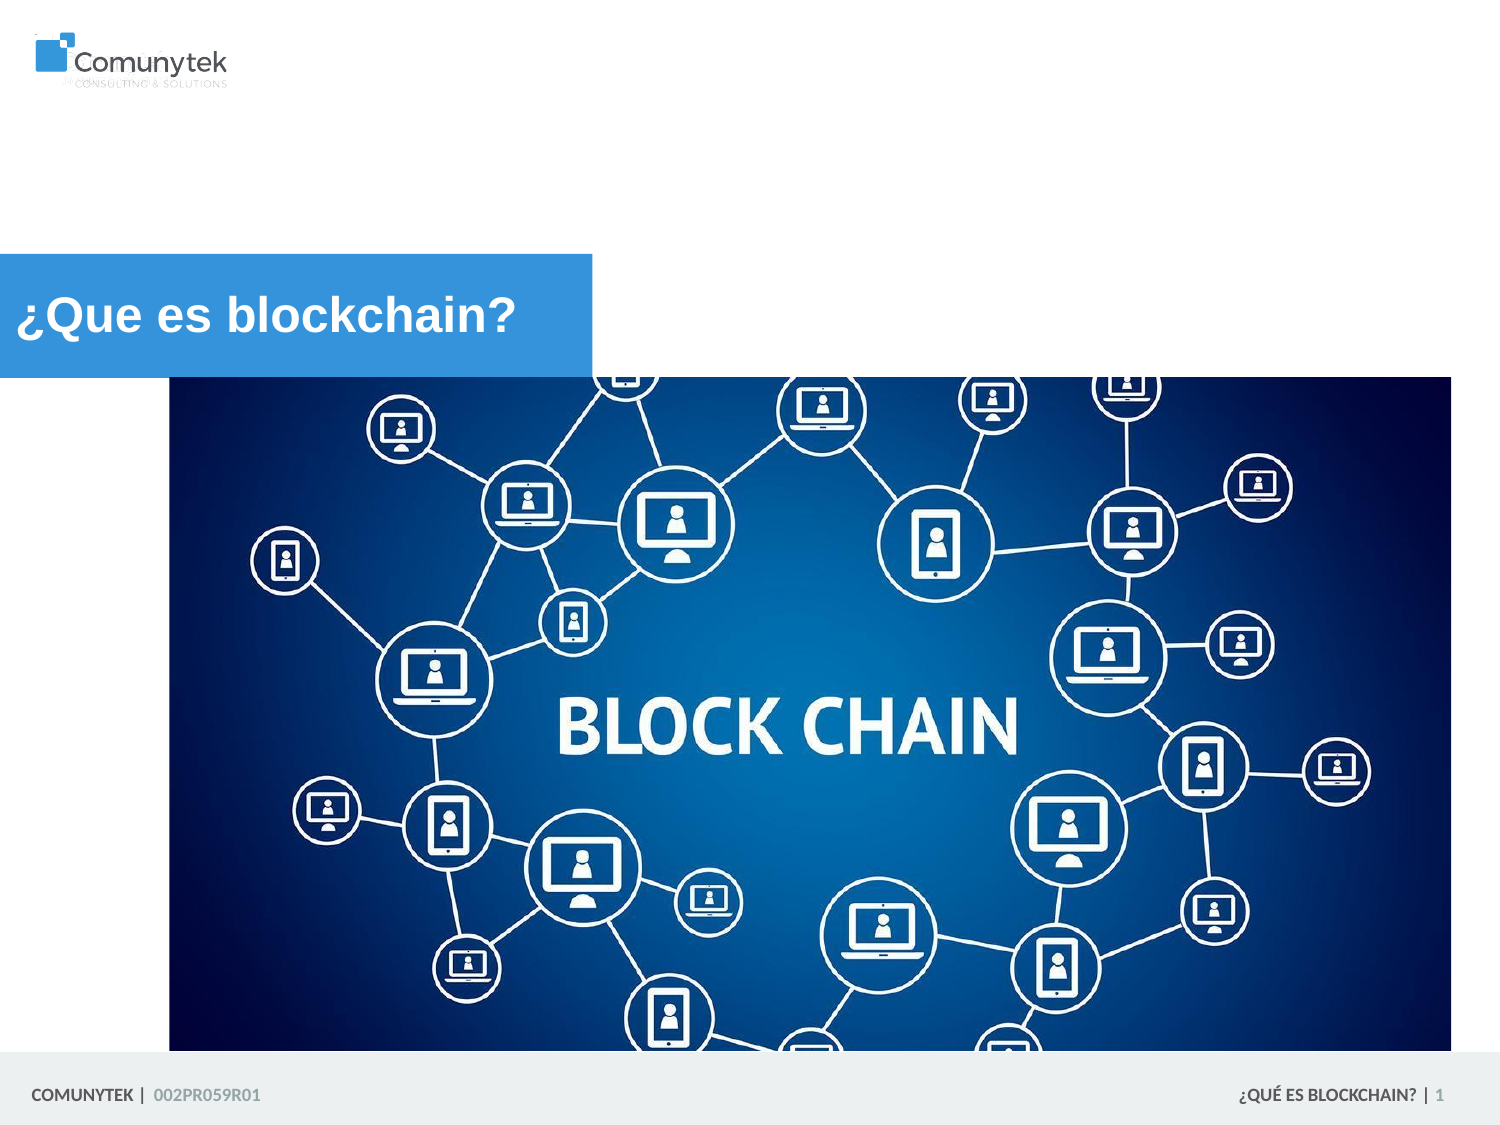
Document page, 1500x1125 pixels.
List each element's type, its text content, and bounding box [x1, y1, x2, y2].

footer 1 [1430, 1070, 1484, 1118]
title ¿Que es blockchain? [0, 253, 593, 378]
picture [35, 32, 227, 88]
picture [169, 377, 1452, 1051]
